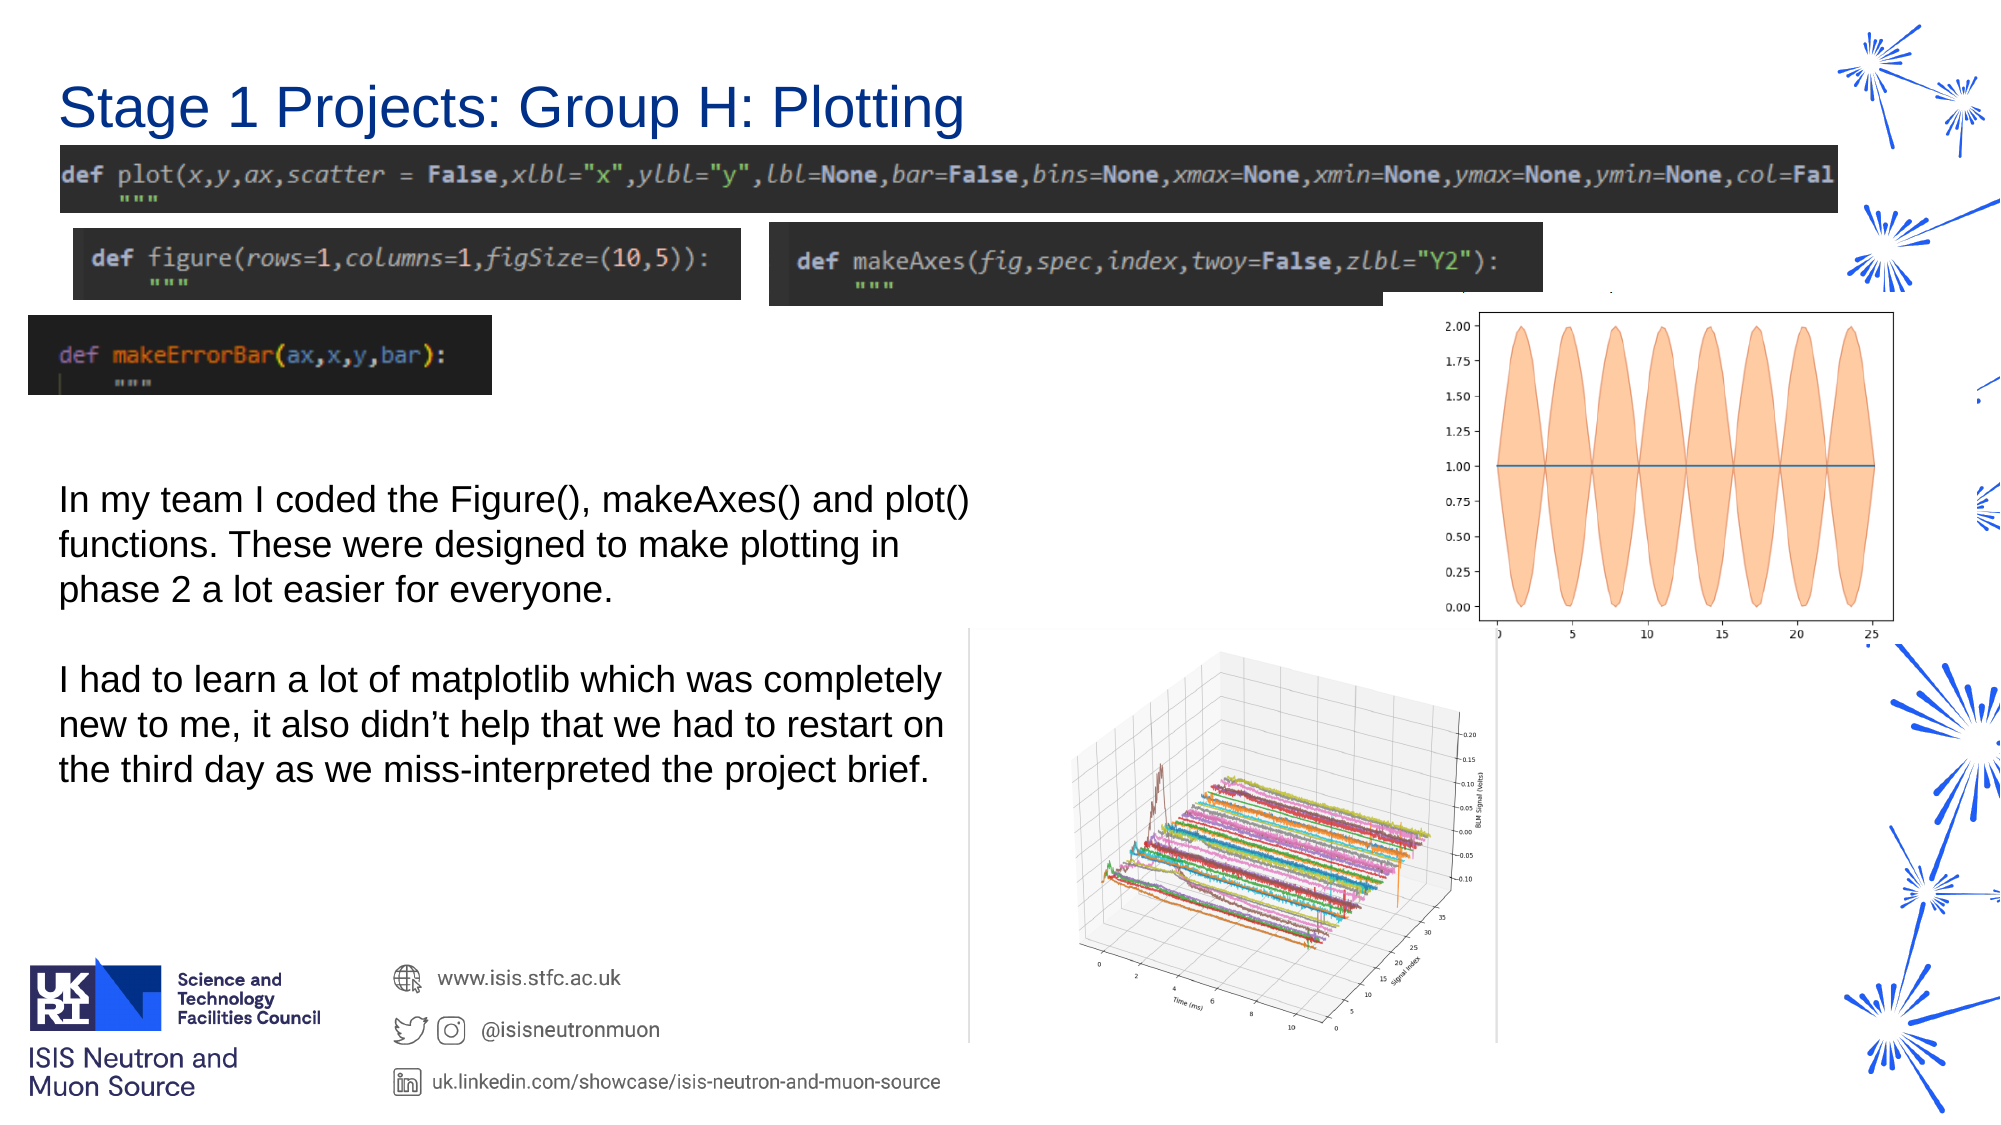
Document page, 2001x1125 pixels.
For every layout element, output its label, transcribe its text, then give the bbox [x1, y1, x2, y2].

picture [0, 0, 2000, 1125]
text_box Stage 1 Projects: Group H: Plotting [43, 70, 1838, 165]
text_box In my team I coded the Figure(), makeAxes() and plot() functions. These were designed to make plotting in phase 2 a lot easier for everyone. I had to learn a lot of matplotlib which was completely new to me, it also didn’t help that we had to restart on the third day as we miss-interpreted the project brief. [43, 468, 1004, 888]
